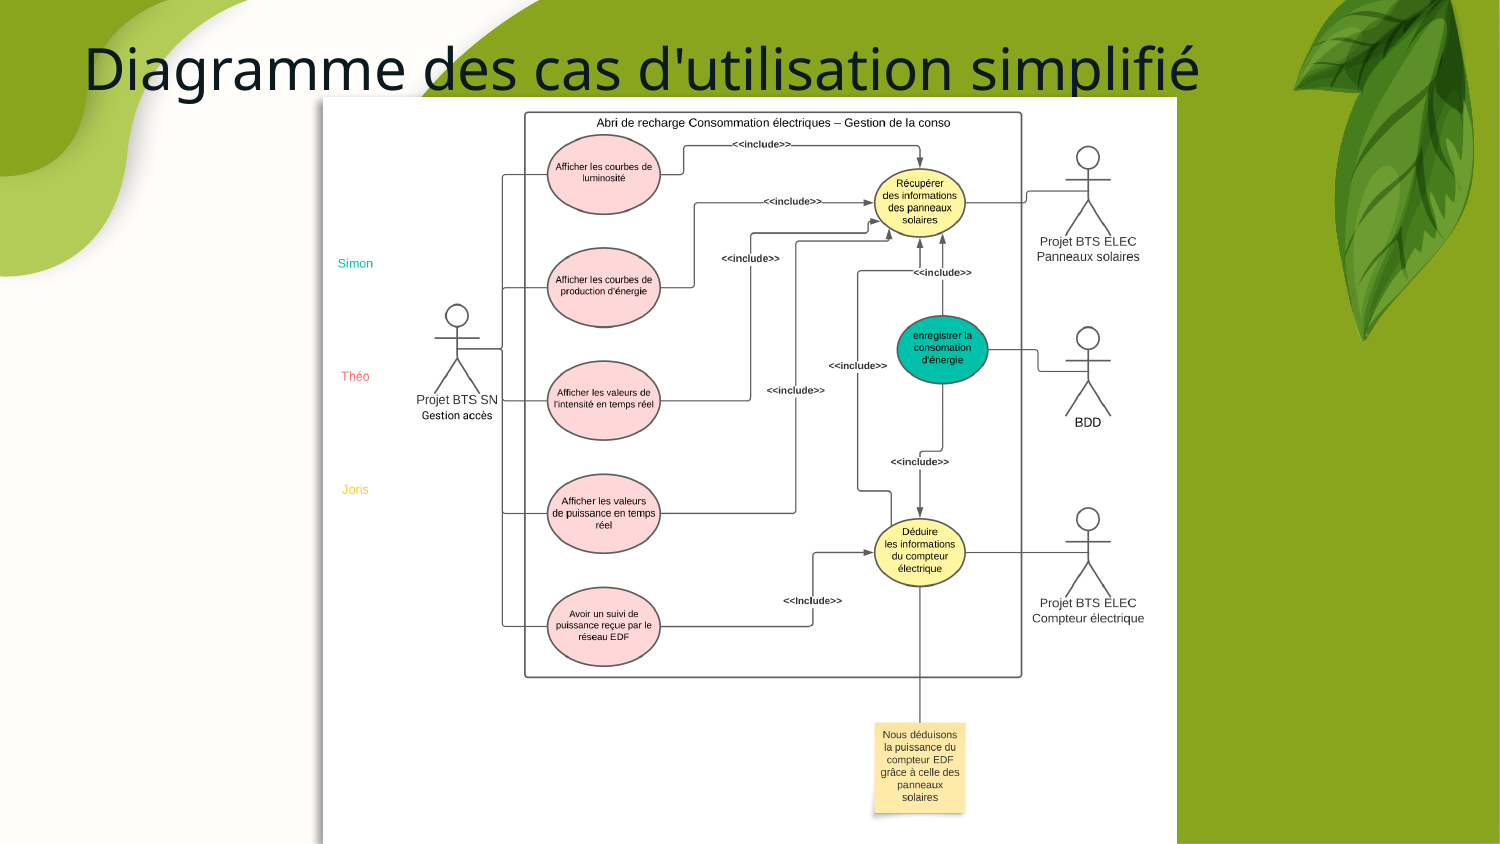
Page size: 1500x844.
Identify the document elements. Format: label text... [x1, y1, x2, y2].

picture [1281, 0, 1500, 370]
title Diagramme des cas d'utilisation simplifié [68, 0, 1330, 118]
picture [322, 97, 1178, 844]
